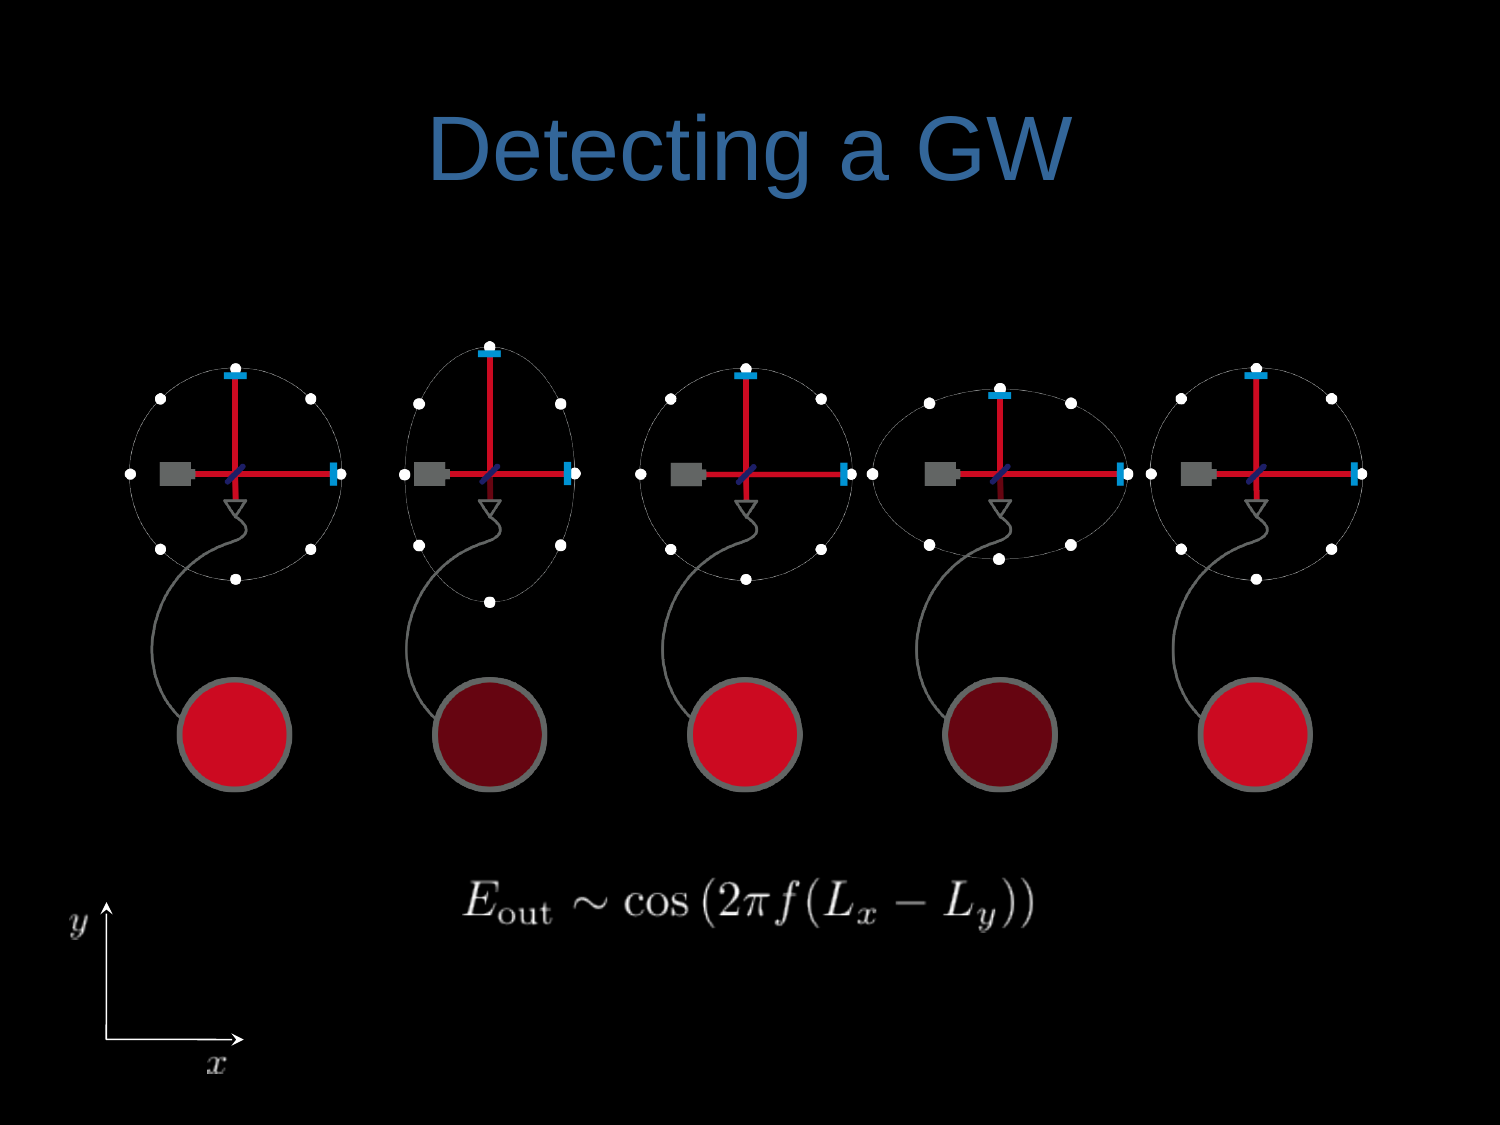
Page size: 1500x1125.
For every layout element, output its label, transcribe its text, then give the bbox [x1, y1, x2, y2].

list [112, 231, 1388, 908]
title Detecting a GW [112, 49, 1388, 231]
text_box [69, 901, 244, 1075]
picture [462, 908, 1042, 934]
